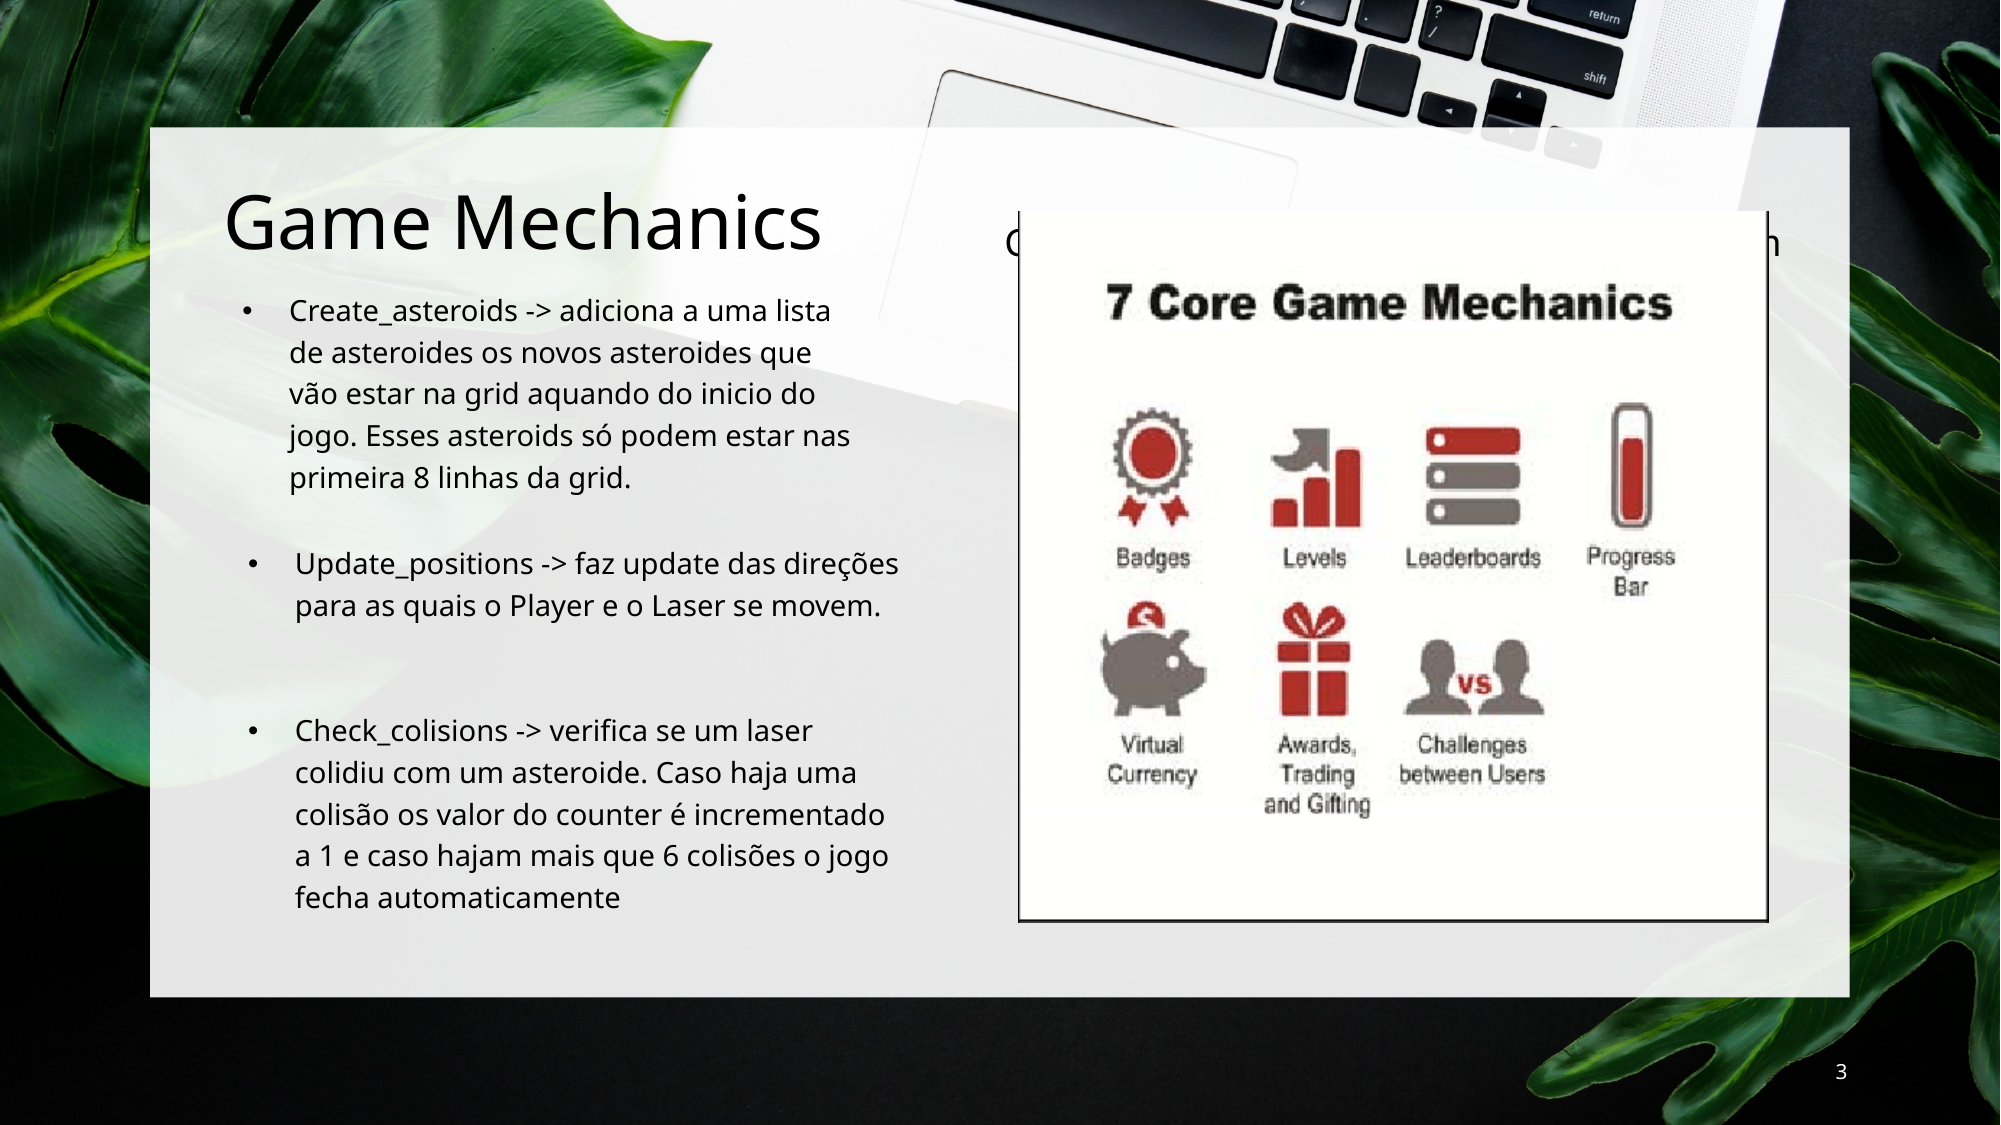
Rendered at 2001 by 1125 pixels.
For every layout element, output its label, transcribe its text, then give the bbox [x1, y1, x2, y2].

picture [0, 0, 2000, 1125]
title Game Mechanics [208, 173, 944, 279]
list Update_positions -> faz update das direções para as quais o Player e o Laser se movem. Check_colisions -> verifica se um laser colidiu com um asteroide. Caso haja uma colisão os valor do counter é incrementado a 1 e caso hajam mais que 6 colisões o jogo fecha automaticamente [233, 531, 919, 907]
list Create_asteroids -> adiciona a uma lista de asteroides os novos asteroides que vão estar na grid aquando do inicio do jogo. Esses asteroids só podem estar nas primeira 8 linhas da grid. [227, 278, 870, 654]
slide_number 3 [1412, 1042, 1863, 1103]
